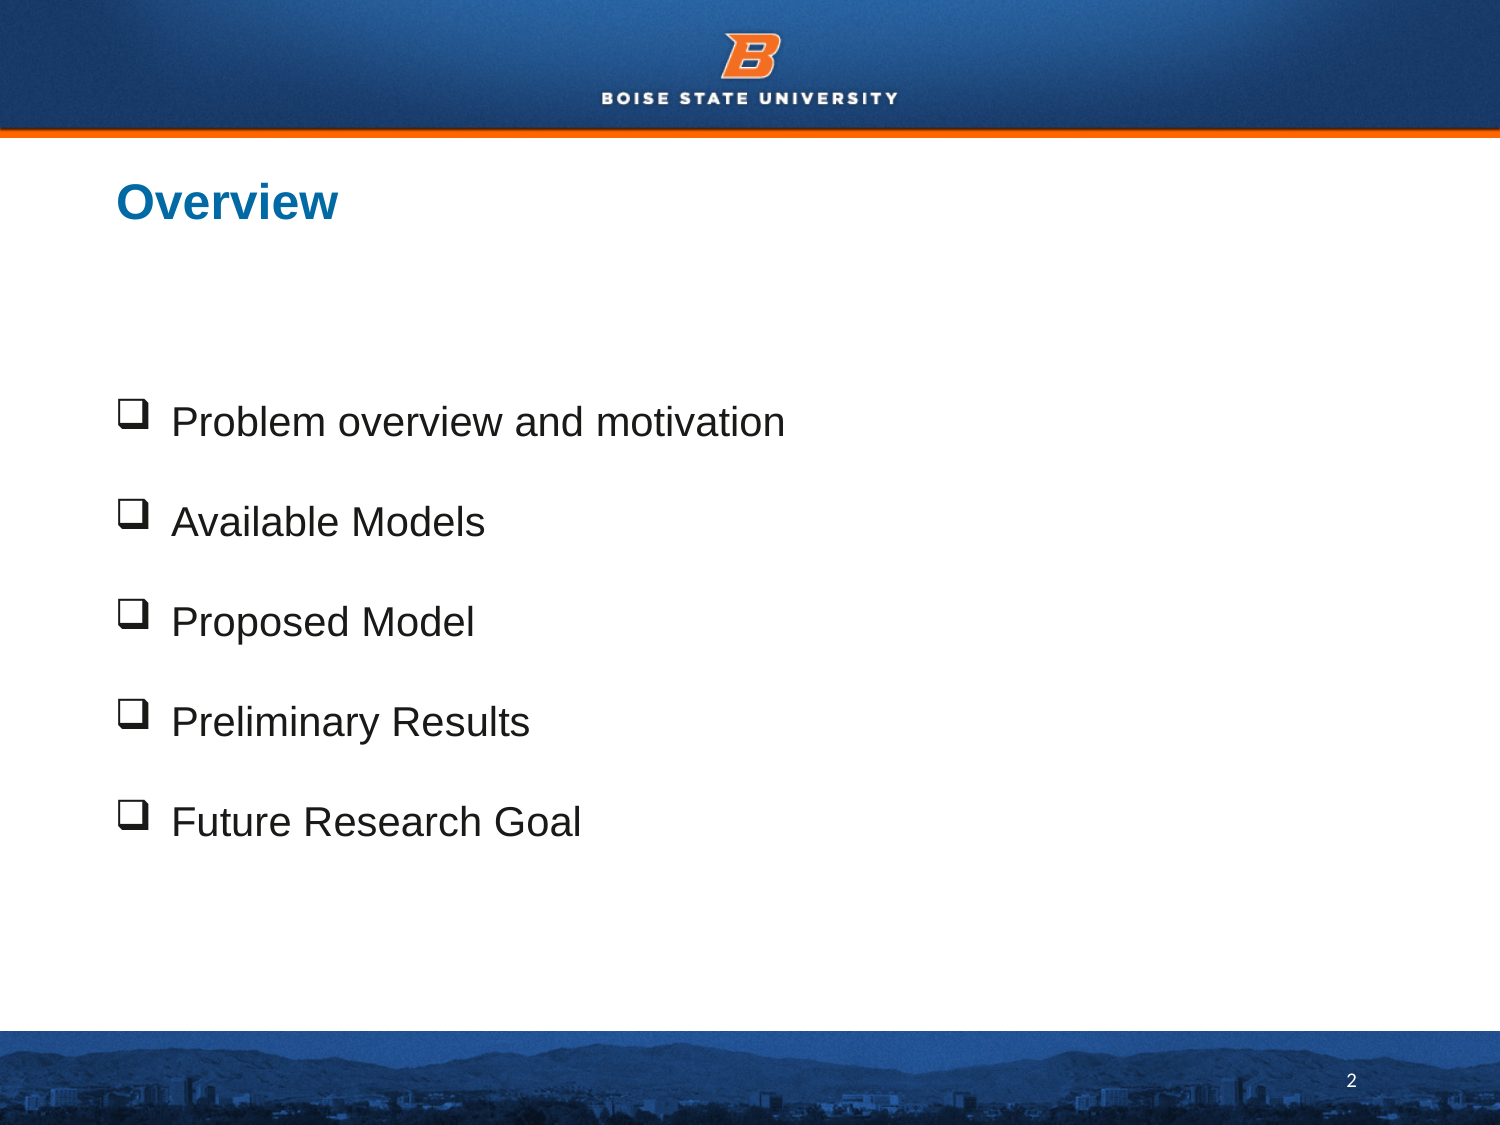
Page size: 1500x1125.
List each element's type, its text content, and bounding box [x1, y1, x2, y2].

picture [0, 1031, 1500, 1125]
text_box Overview [101, 162, 354, 238]
picture [0, 0, 1500, 138]
text_box Problem overview and motivation Available Models Proposed Model Preliminary Results Future Research Goal [99, 337, 1263, 853]
